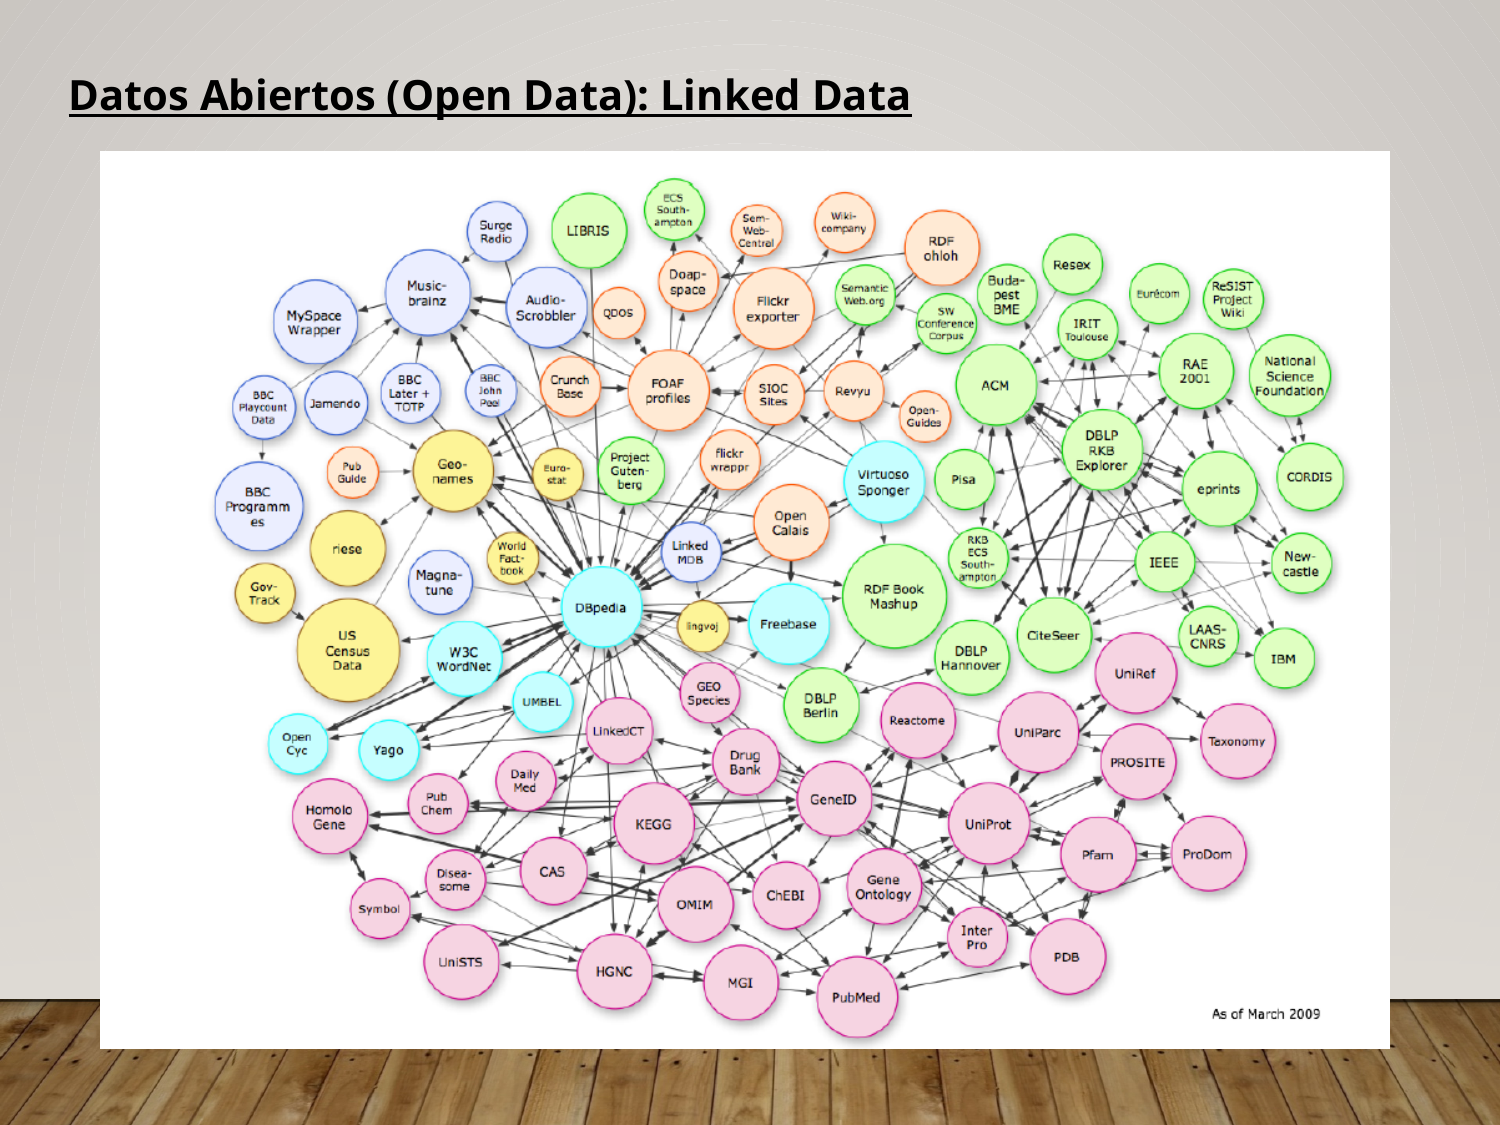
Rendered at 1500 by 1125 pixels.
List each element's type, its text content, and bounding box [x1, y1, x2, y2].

text_box Datos Abiertos (Open Data): Linked Data [53, 61, 927, 127]
picture [0, 150, 1500, 1125]
